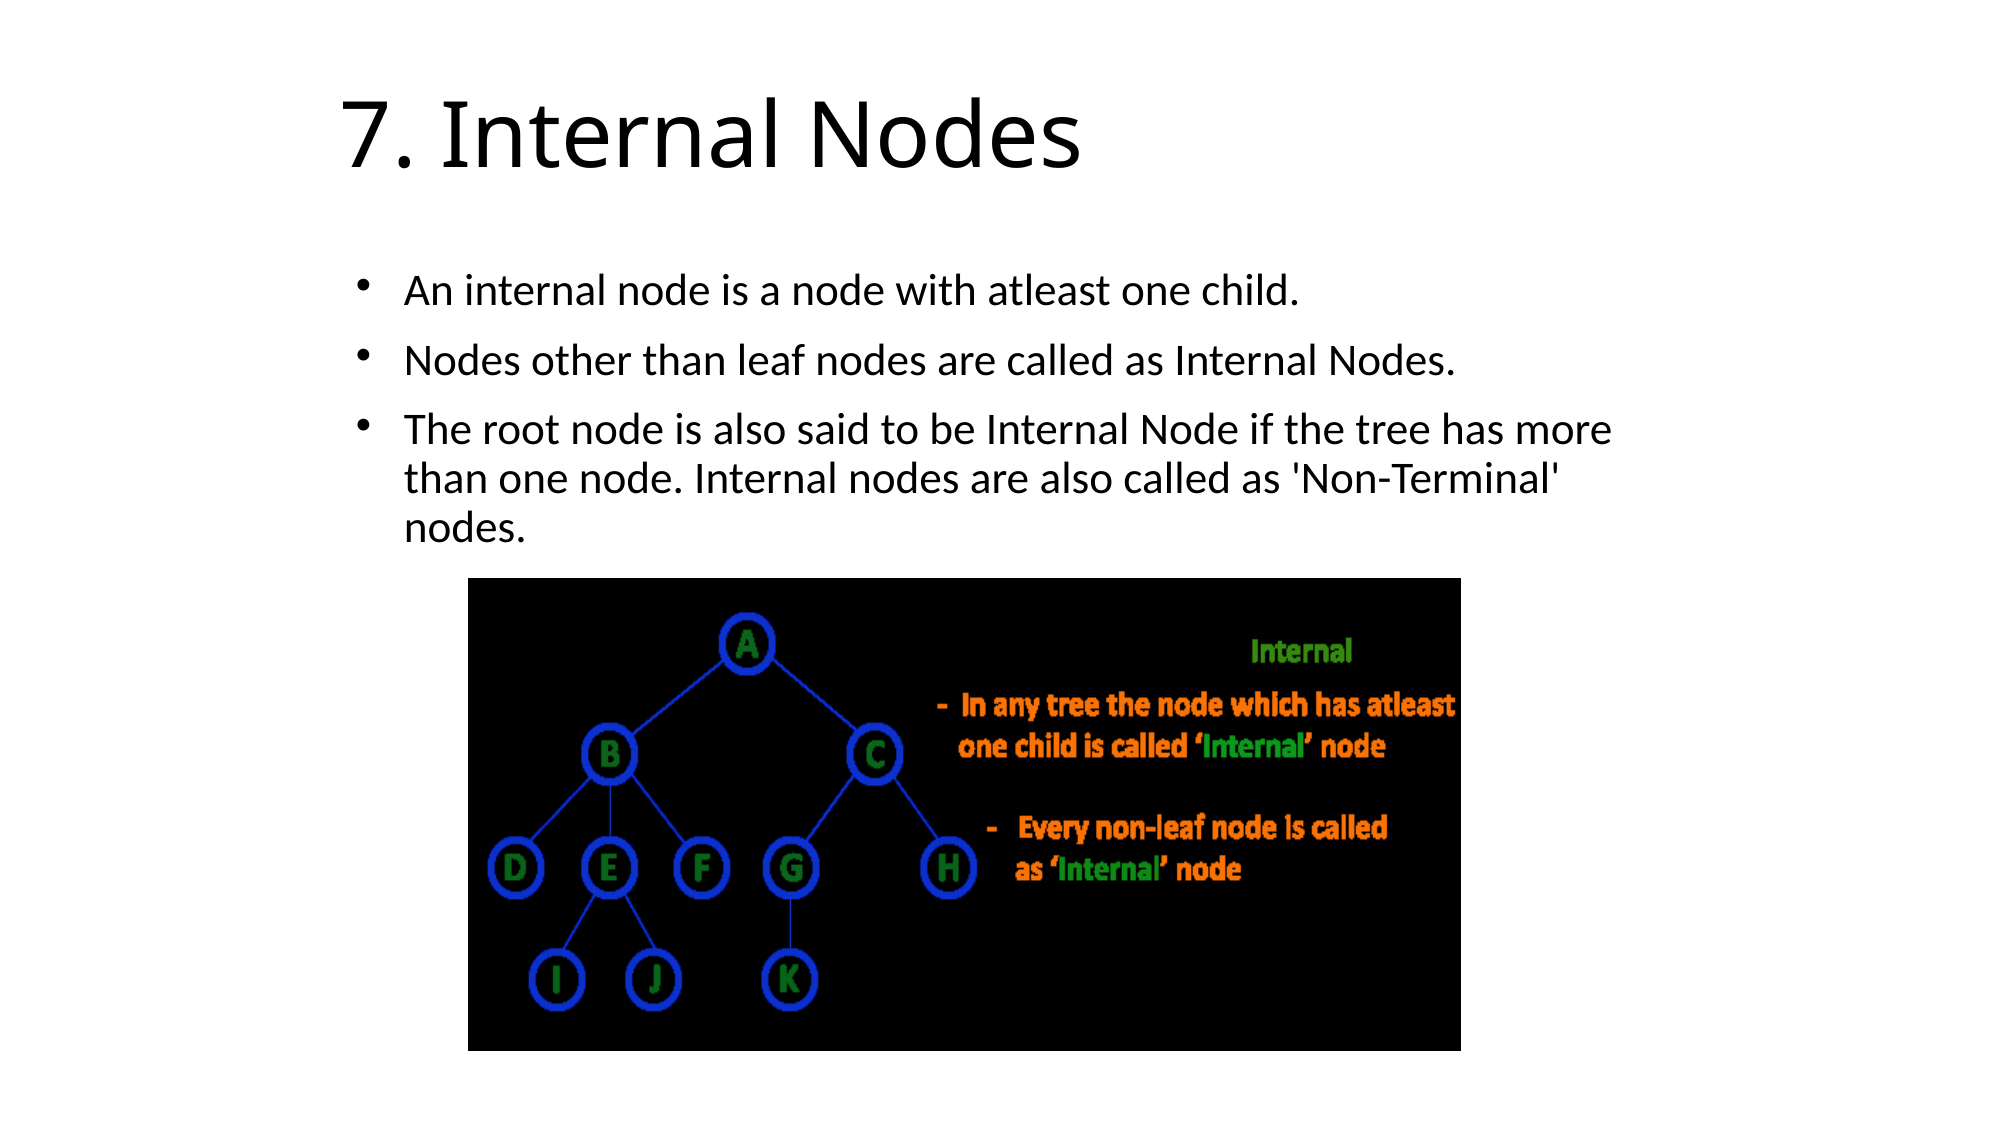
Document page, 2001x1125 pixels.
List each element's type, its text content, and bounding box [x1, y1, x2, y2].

list An internal node is a node with atleast one child. Nodes other than leaf nodes are called as Internal Nodes. The root node is also said to be Internal Node if the tree has more than one node. Internal nodes are also called as 'Non-Terminal' nodes. [324, 263, 1645, 1008]
title 7. Internal Nodes [324, 44, 1675, 233]
picture [468, 578, 1461, 1051]
